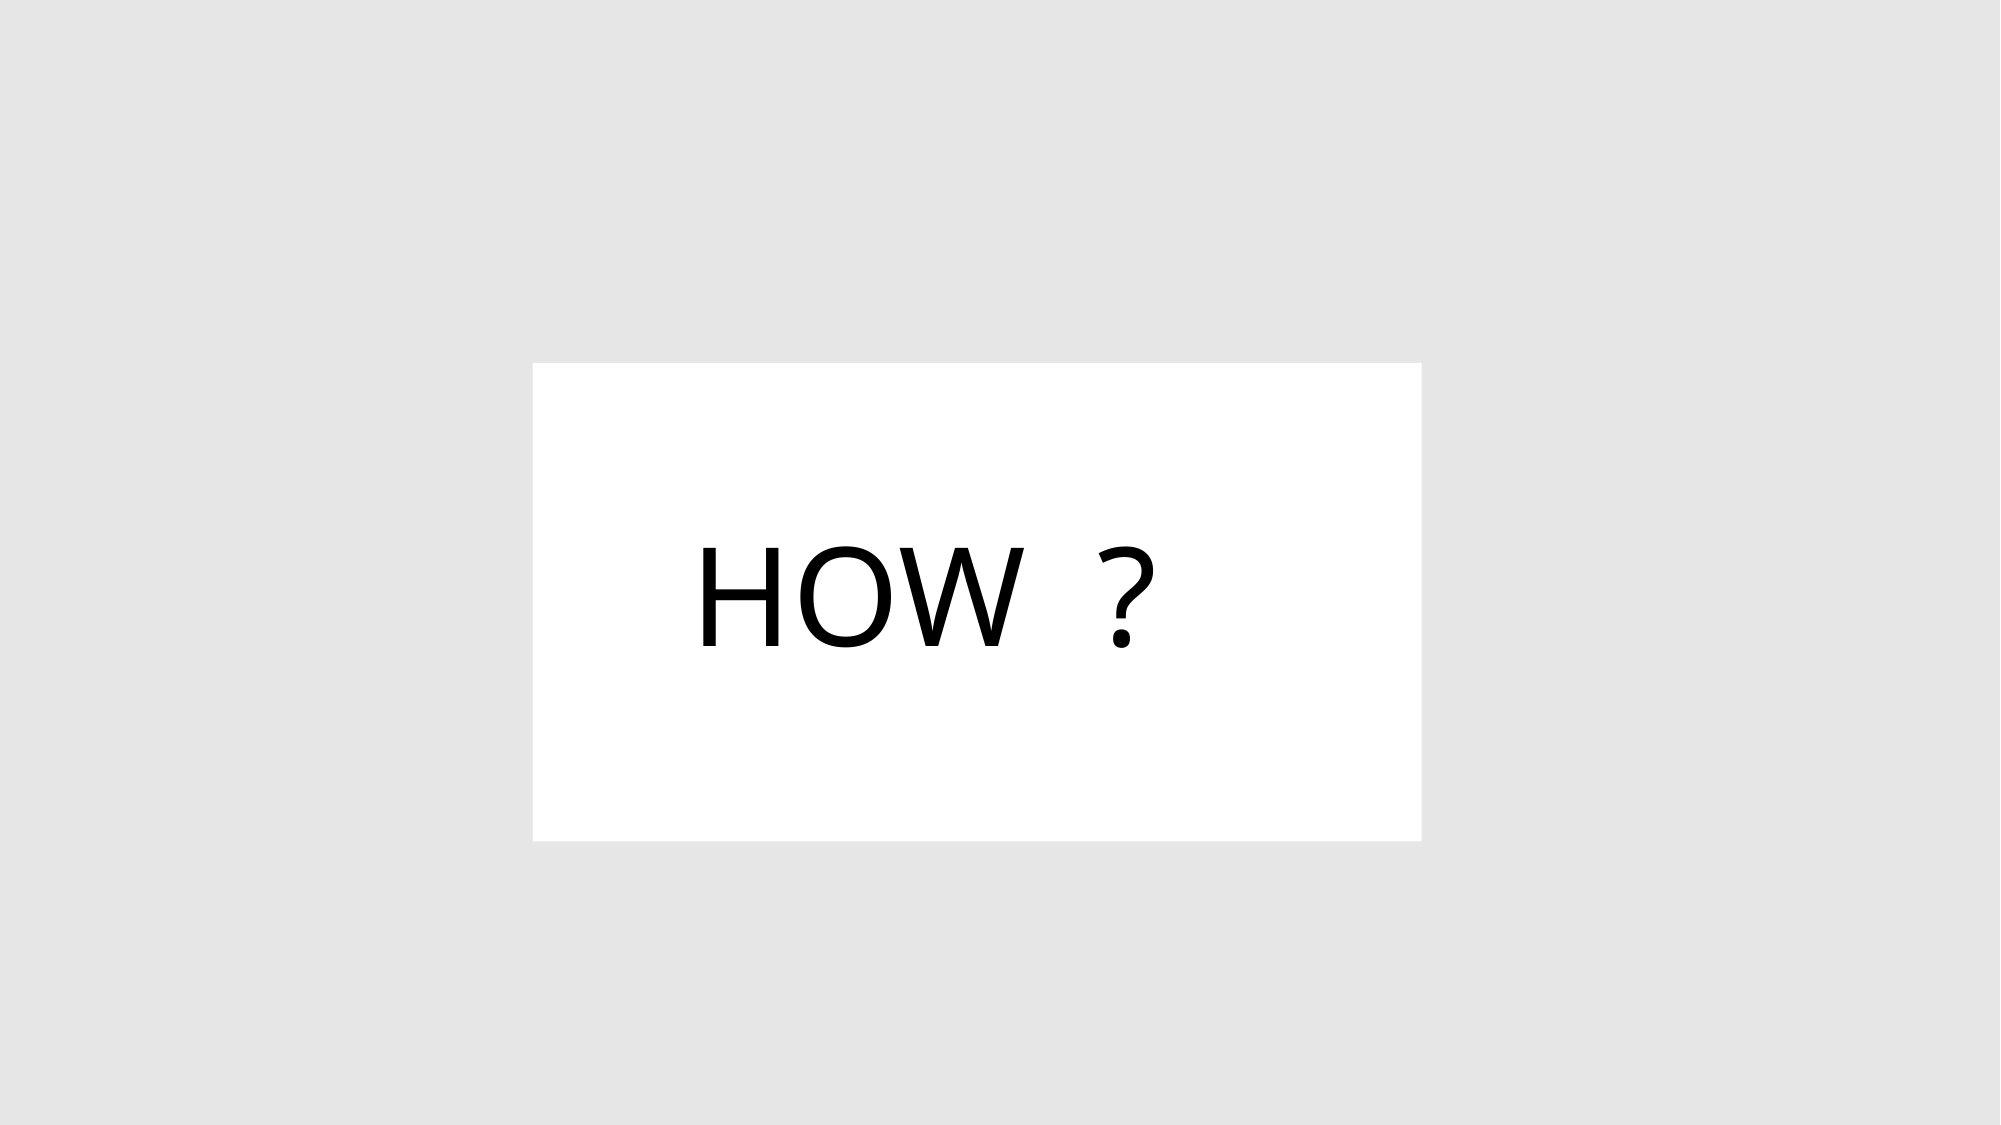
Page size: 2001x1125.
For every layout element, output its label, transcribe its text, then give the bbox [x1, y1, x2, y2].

text_box HOW ? [532, 362, 1422, 842]
